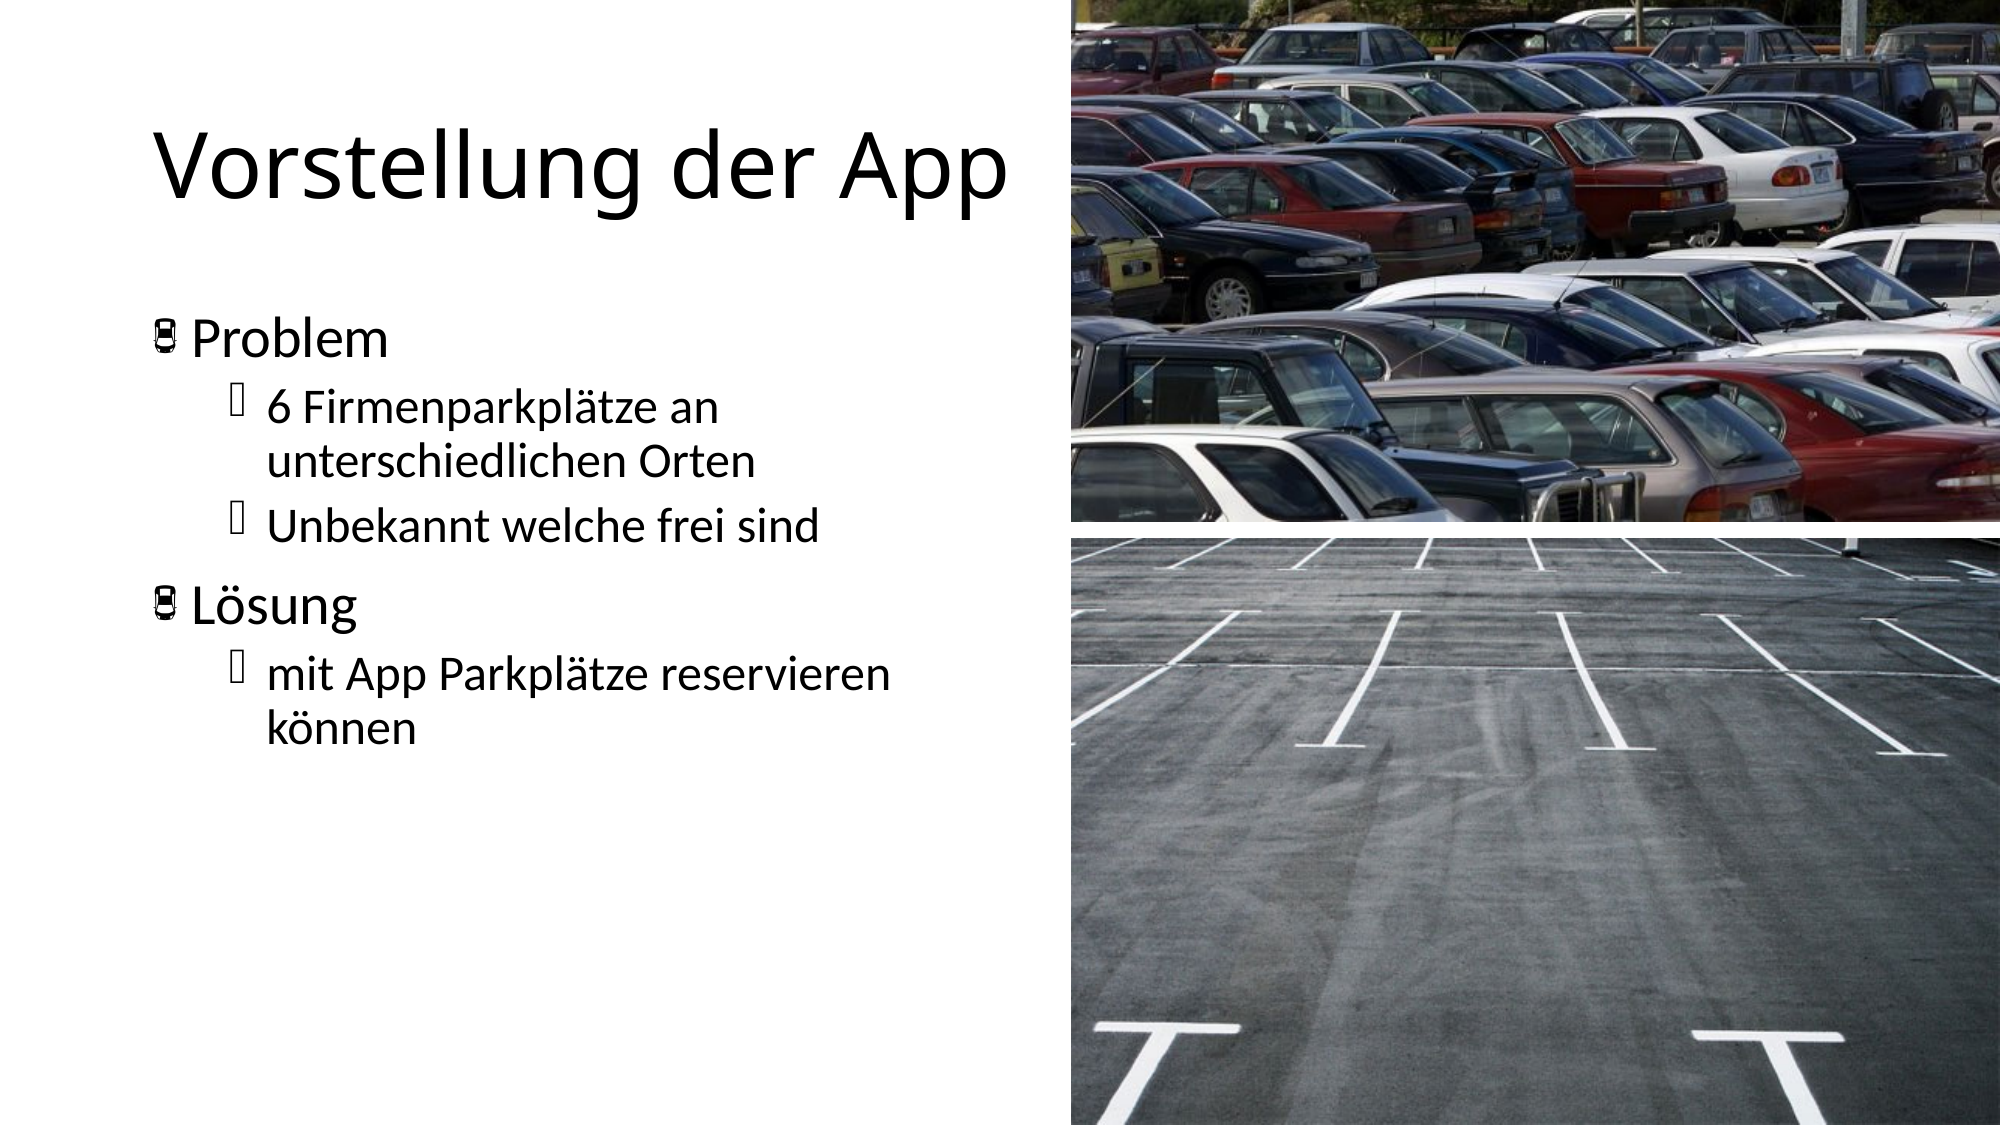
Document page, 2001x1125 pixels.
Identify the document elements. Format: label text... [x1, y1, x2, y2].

list Problem 6 Firmenparkplätze an unterschiedlichen Orten Unbekannt welche frei sind Lösung mit App Parkplätze reservieren können [138, 299, 1025, 1014]
picture [153, 314, 177, 356]
picture [1071, 538, 2000, 1125]
title Vorstellung der App [138, 60, 1071, 278]
picture [1071, 0, 2000, 522]
picture [153, 581, 177, 623]
